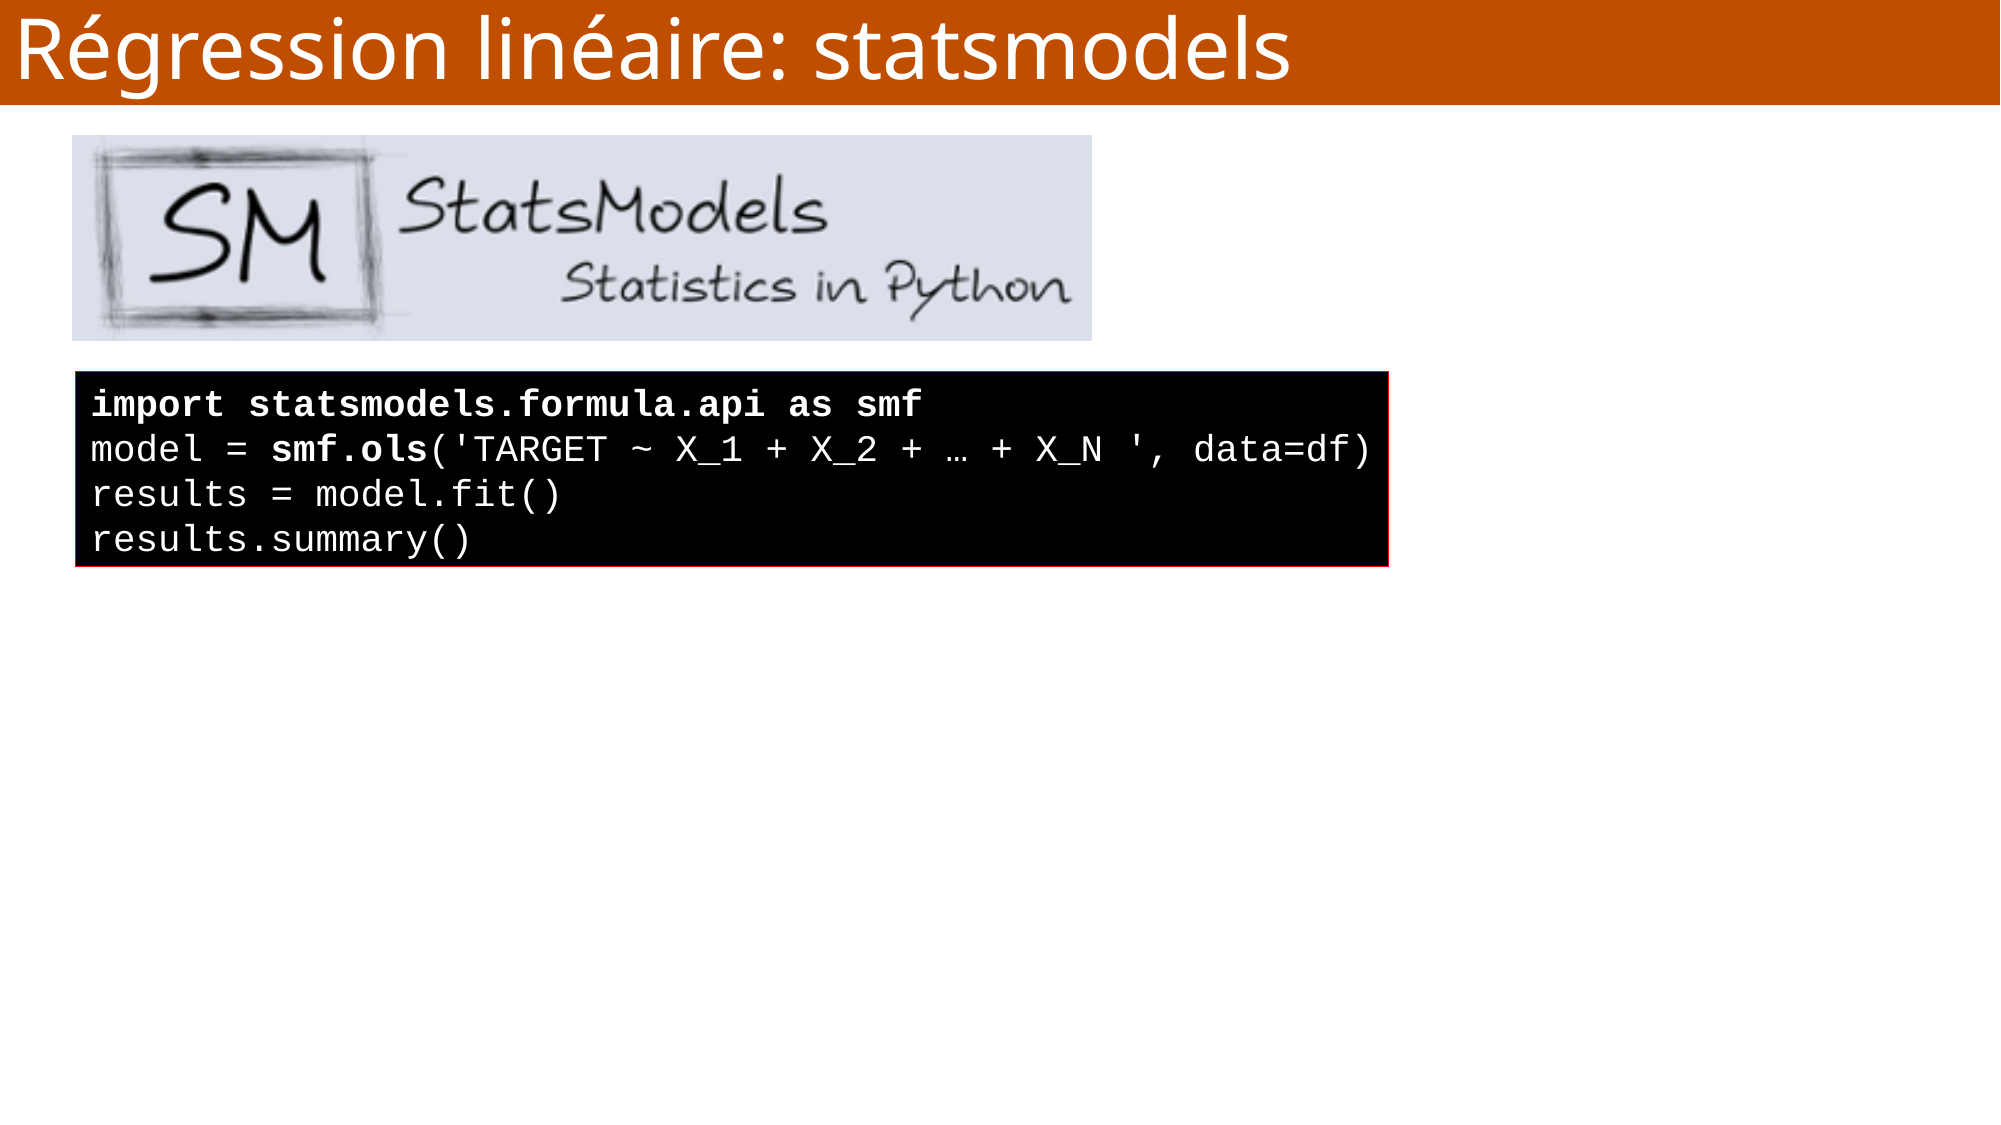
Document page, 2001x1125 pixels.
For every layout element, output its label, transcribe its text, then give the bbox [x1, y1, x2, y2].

text_box import statsmodels.formula.api as smf model = smf.ols('TARGET ~ X_1 + X_2 + … + X_N ', data=df) results = model.fit() results.summary() [75, 371, 1389, 567]
text_box Régression linéaire: statsmodels [0, 0, 2000, 106]
picture [72, 135, 1092, 341]
